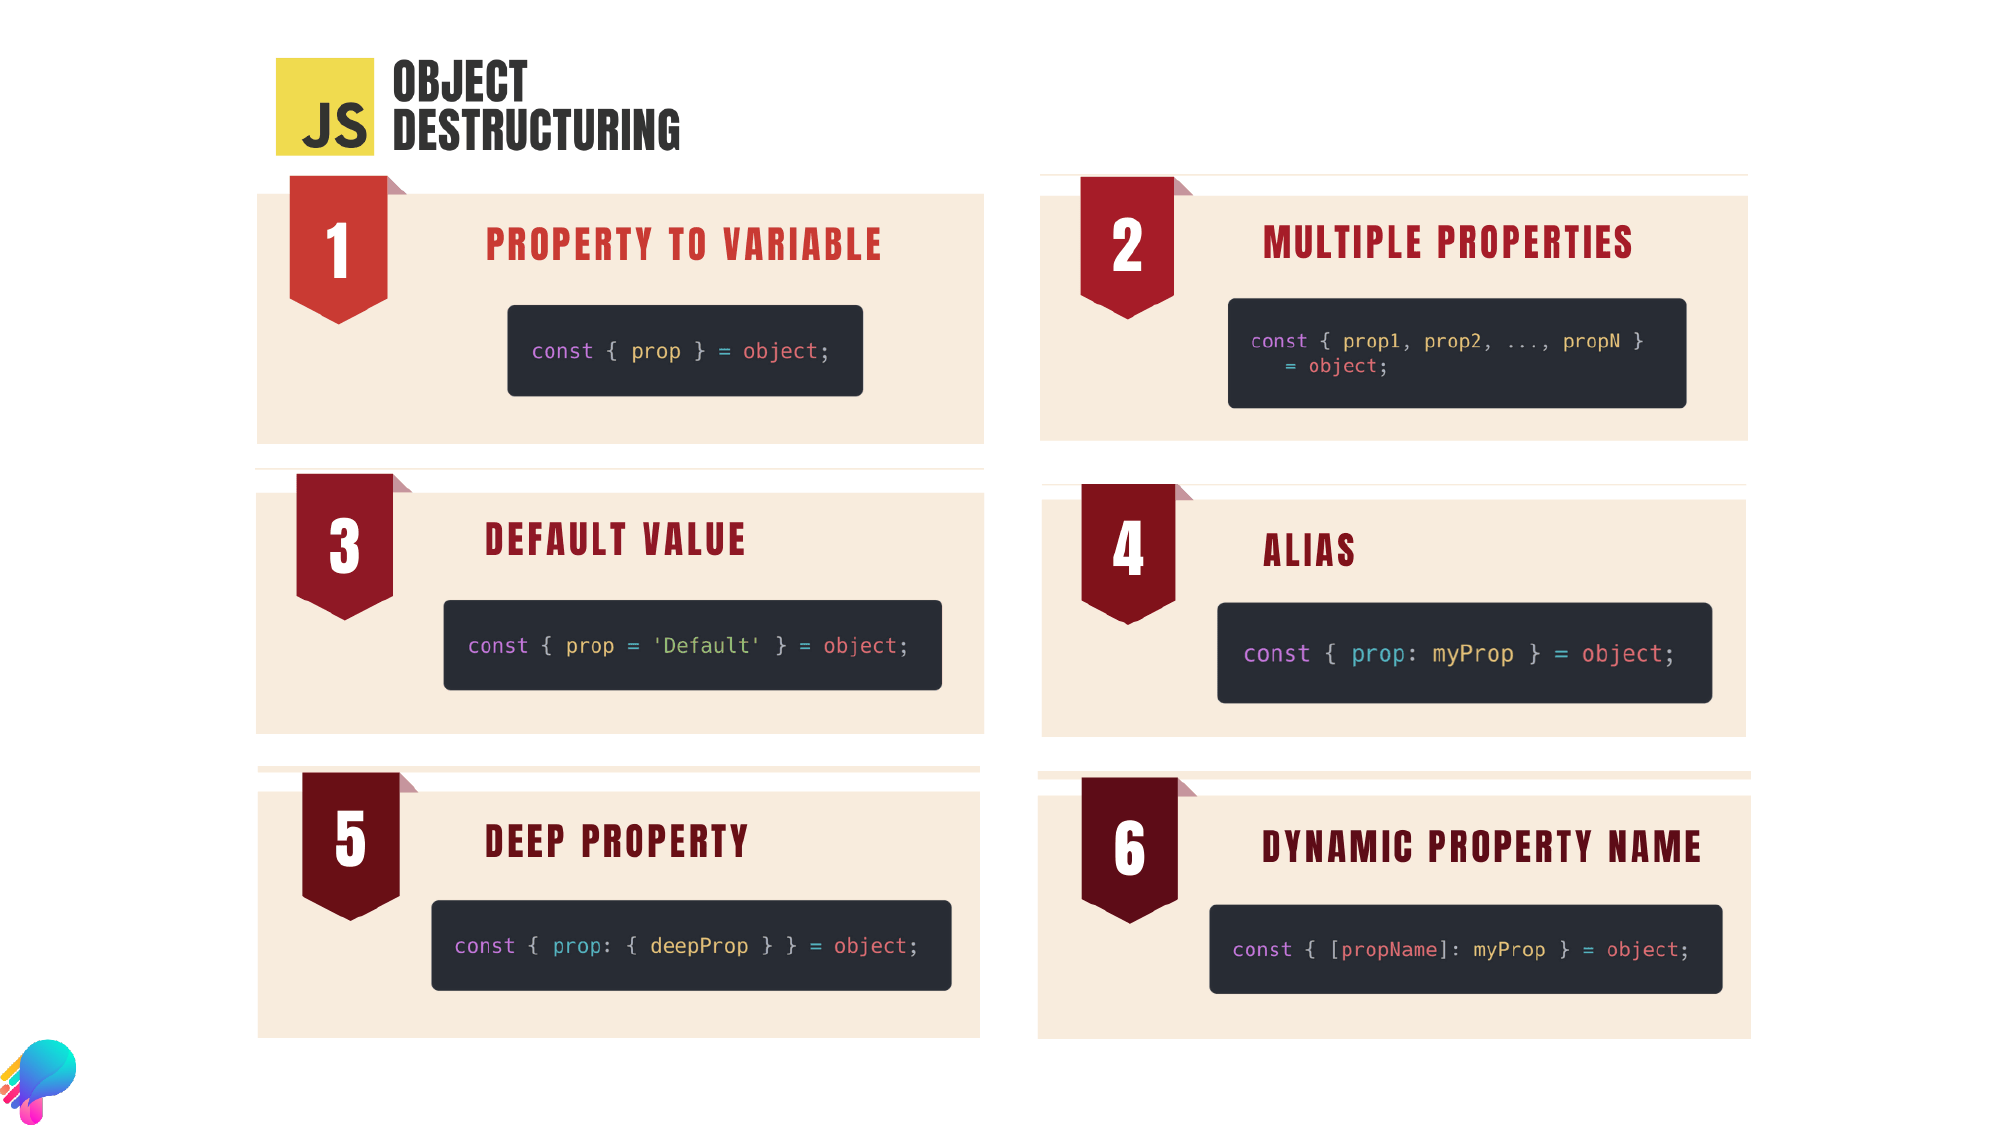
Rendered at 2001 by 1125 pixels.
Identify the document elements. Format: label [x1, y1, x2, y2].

picture [254, 24, 986, 444]
picture [1035, 174, 1753, 444]
picture [1035, 484, 1753, 738]
picture [254, 766, 986, 1038]
picture [0, 1038, 77, 1125]
picture [1035, 771, 1753, 1039]
picture [254, 467, 986, 734]
